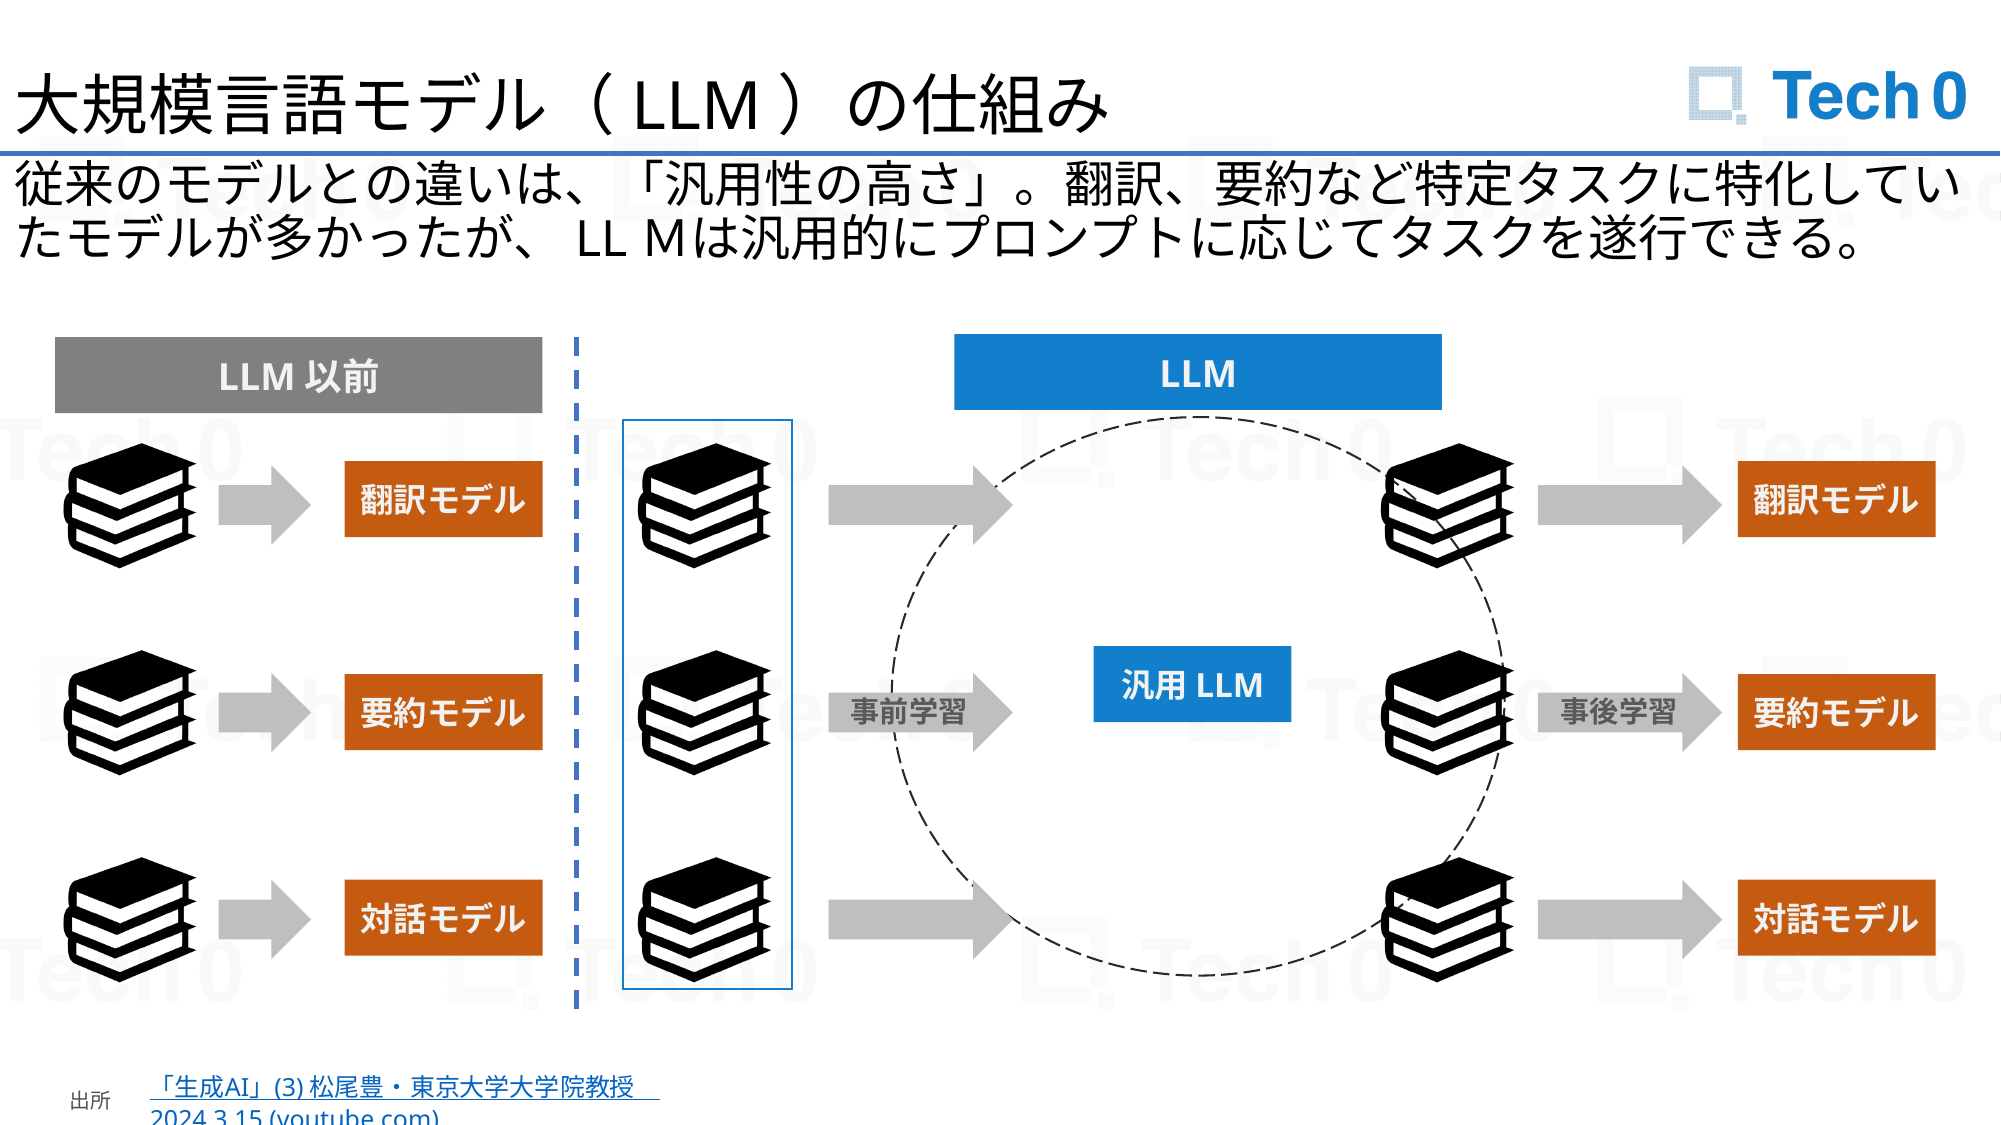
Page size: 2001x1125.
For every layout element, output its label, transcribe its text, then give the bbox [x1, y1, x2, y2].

text_box 要約モデル [344, 673, 544, 751]
list 「生成AI」(3) 松尾豊・東京大学大学院教授 2024.3.15 (youtube.com) [134, 1081, 956, 1122]
text_box 要約モデル [1737, 673, 1937, 751]
text_box [1719, 707, 1724, 718]
text_box [891, 416, 1498, 977]
text_box 翻訳モデル [344, 460, 544, 538]
list 大規模言語モデル（LLM）の仕組み [0, 0, 2000, 151]
text_box [1009, 707, 1015, 718]
picture [54, 637, 205, 788]
text_box [217, 462, 313, 548]
text_box 汎用LLM [1093, 645, 1293, 723]
text_box [1536, 462, 1724, 548]
picture [629, 844, 780, 995]
text_box 対話モデル [344, 879, 544, 957]
text_box [622, 419, 793, 990]
picture [54, 430, 205, 581]
picture [629, 637, 780, 788]
picture [54, 844, 205, 995]
text_box [1536, 877, 1724, 962]
text_box 事前学習 [809, 672, 1009, 749]
text_box [827, 877, 1015, 962]
text_box [827, 462, 1015, 548]
picture [1372, 844, 1523, 995]
picture [629, 430, 780, 581]
picture [1372, 637, 1523, 788]
text_box LLM以前 [54, 336, 544, 414]
text_box [217, 670, 313, 755]
picture [1372, 430, 1523, 581]
text_box 翻訳モデル [1737, 460, 1937, 538]
text_box 事後学習 [1523, 671, 1719, 749]
text_box 対話モデル [1737, 879, 1937, 957]
text_box [1681, 749, 1688, 755]
text_box LLM [953, 333, 1443, 411]
text_box [217, 877, 313, 962]
list 従来のモデルとの違いは、「汎用性の高さ」。翻訳、要約など特定タスクに特化していたモデルが多かったが、LLＭは汎用的にプロンプトに応じてタスクを遂行できる。 [0, 151, 2000, 269]
